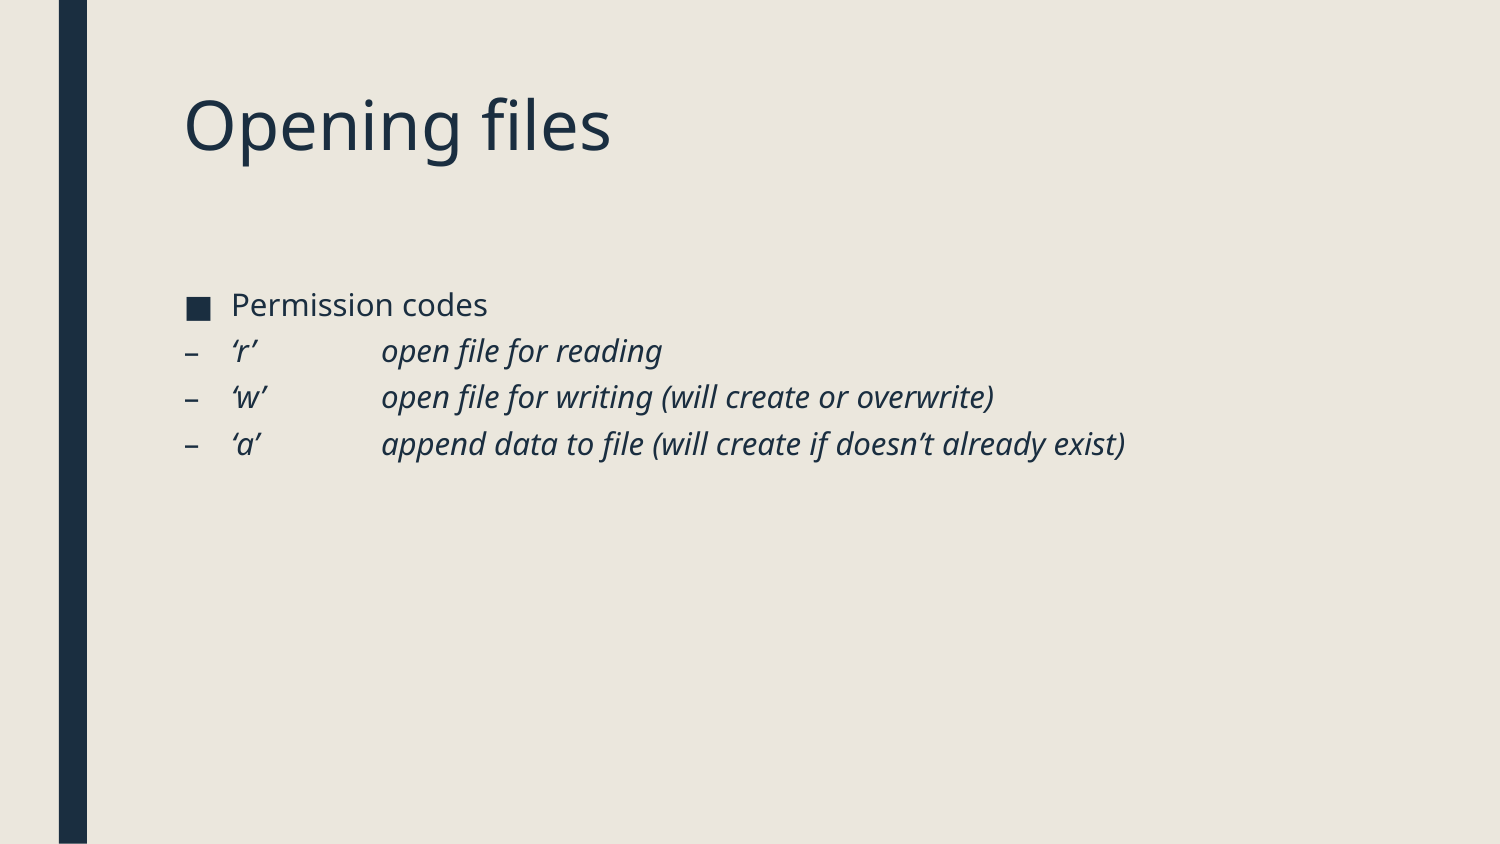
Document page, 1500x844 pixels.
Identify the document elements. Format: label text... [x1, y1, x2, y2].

title Opening files [168, 84, 1351, 268]
list Permission codes ‘r’ open file for reading ‘w’ open file for writing (will create or overwrite) ‘a’ append data to file (will create if doesn’t already exist) [168, 281, 1351, 722]
